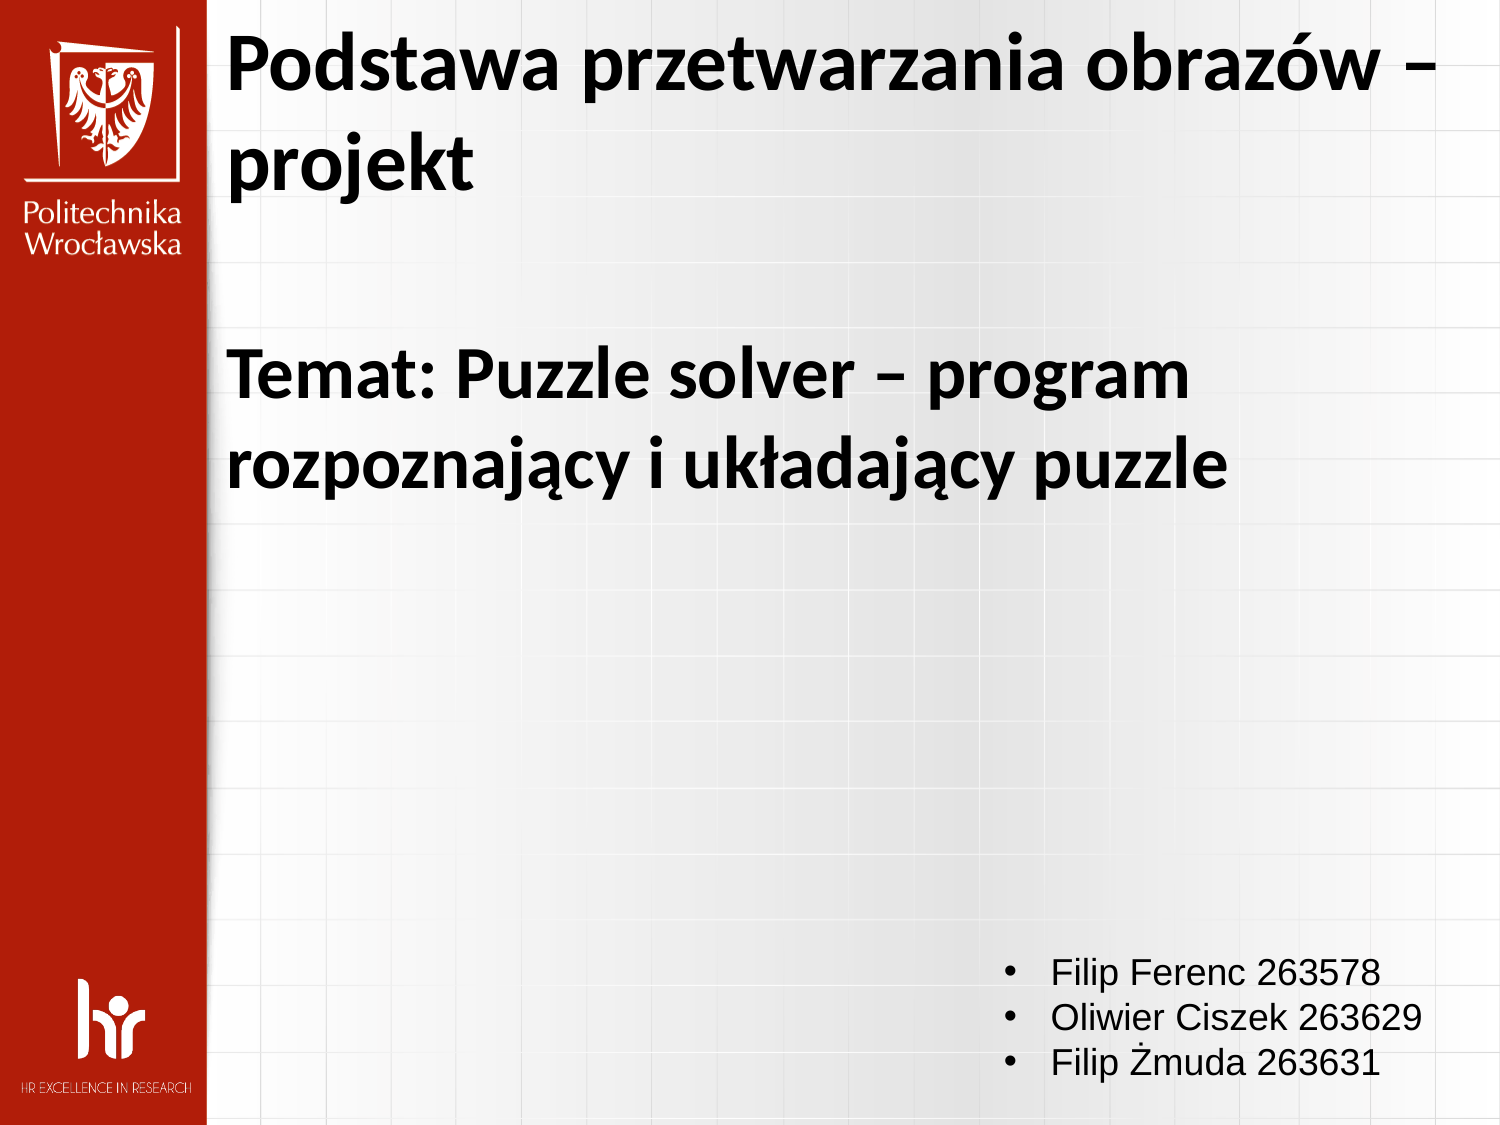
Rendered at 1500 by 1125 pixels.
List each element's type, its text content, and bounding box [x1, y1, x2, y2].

list Podstawa przetwarzania obrazów – projekt Temat: Puzzle solver – program rozpoznający i układający puzzle [226, 19, 1476, 492]
text_box Filip Ferenc 263578 Oliwier Ciszek 263629 Filip Żmuda 263631 [988, 940, 1462, 1091]
picture [0, 0, 1500, 1125]
